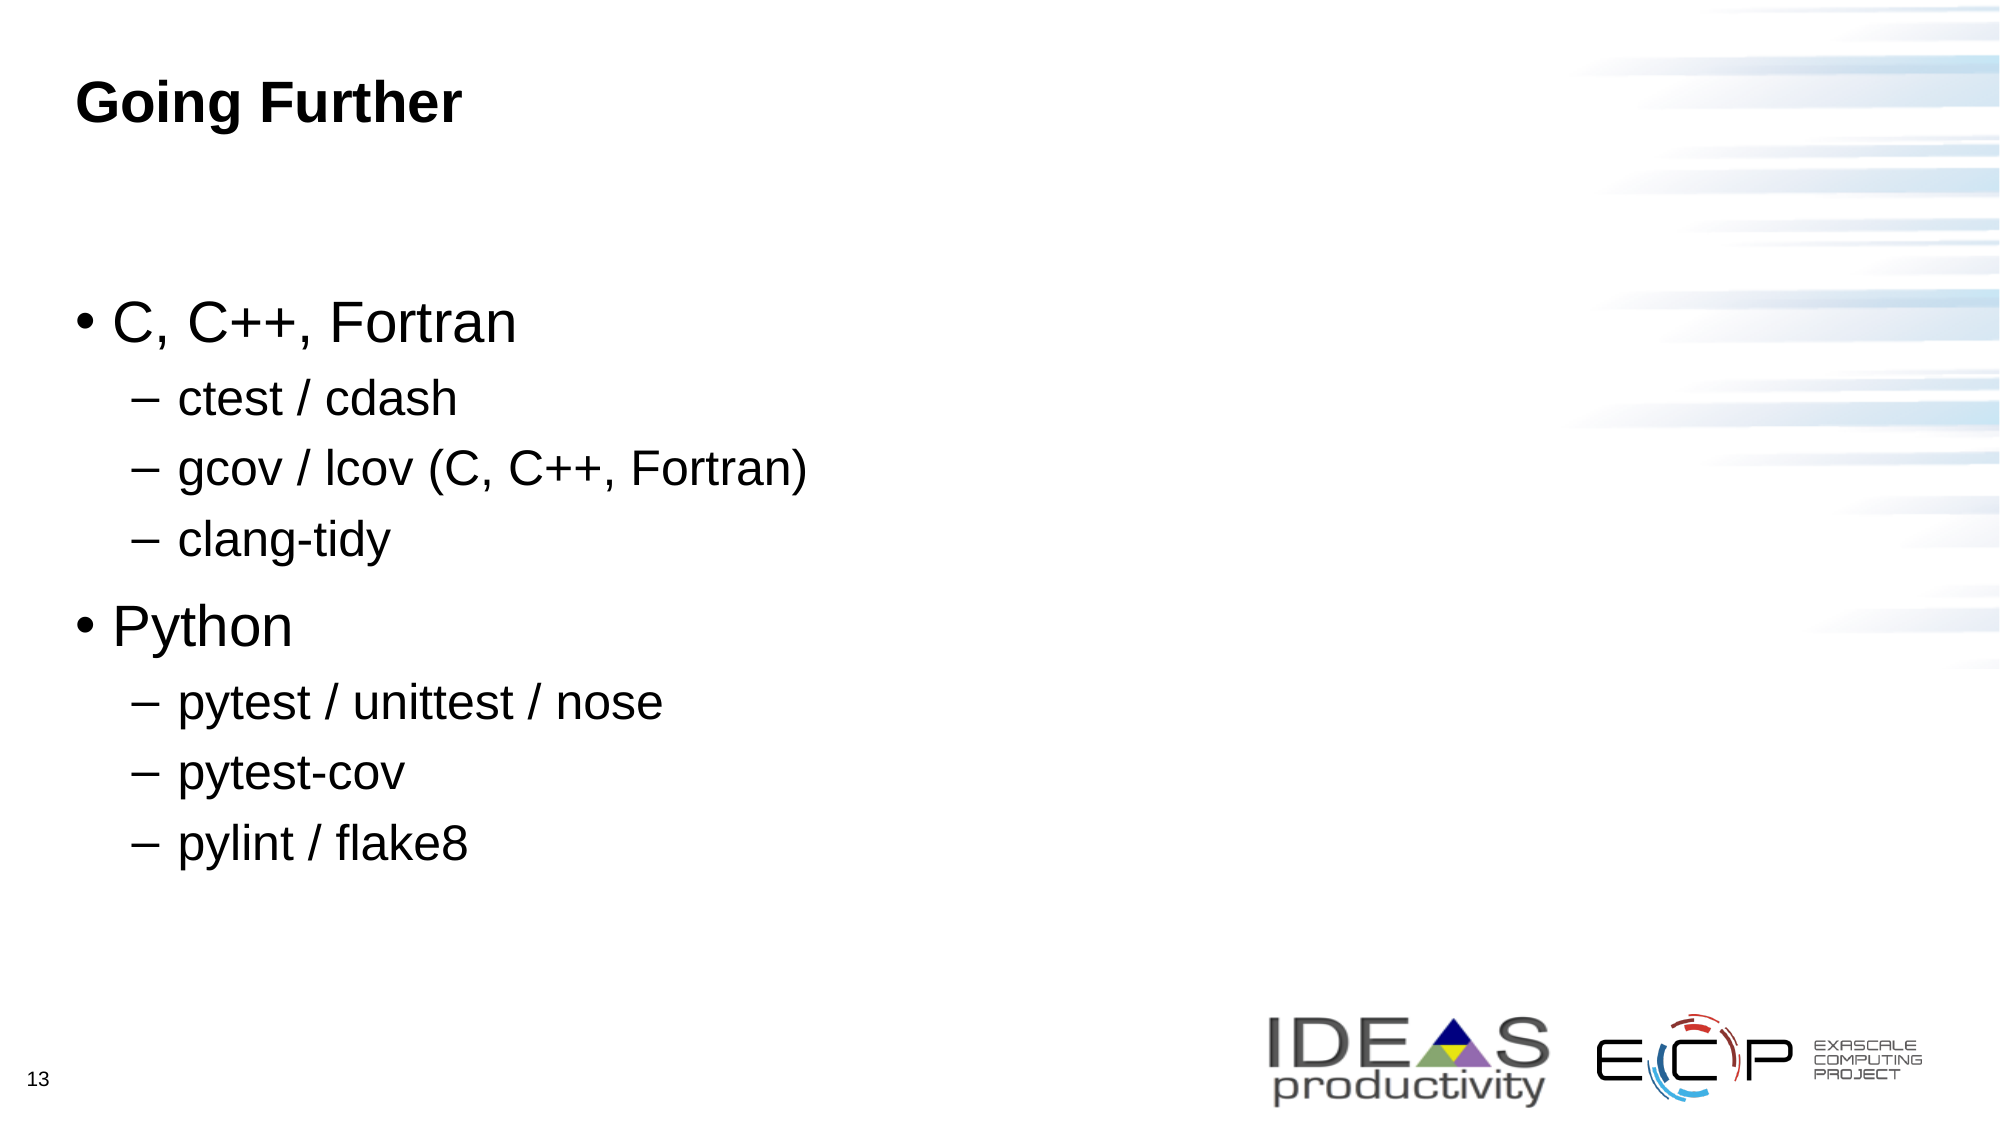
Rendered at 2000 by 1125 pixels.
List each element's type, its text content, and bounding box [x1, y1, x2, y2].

picture [1257, 1009, 1560, 1115]
picture [1597, 1014, 1922, 1102]
list C, C++, Fortran ctest / cdash gcov / lcov (C, C++, Fortran) clang-tidy Python pytest / unittest / nose pytest-cov pylint / flake8 [59, 284, 1926, 950]
picture [1531, 0, 2000, 669]
title Going Further [59, 67, 1926, 218]
